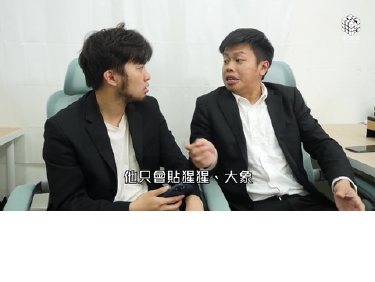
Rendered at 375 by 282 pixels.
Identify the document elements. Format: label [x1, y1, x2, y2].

picture [0, 0, 375, 212]
